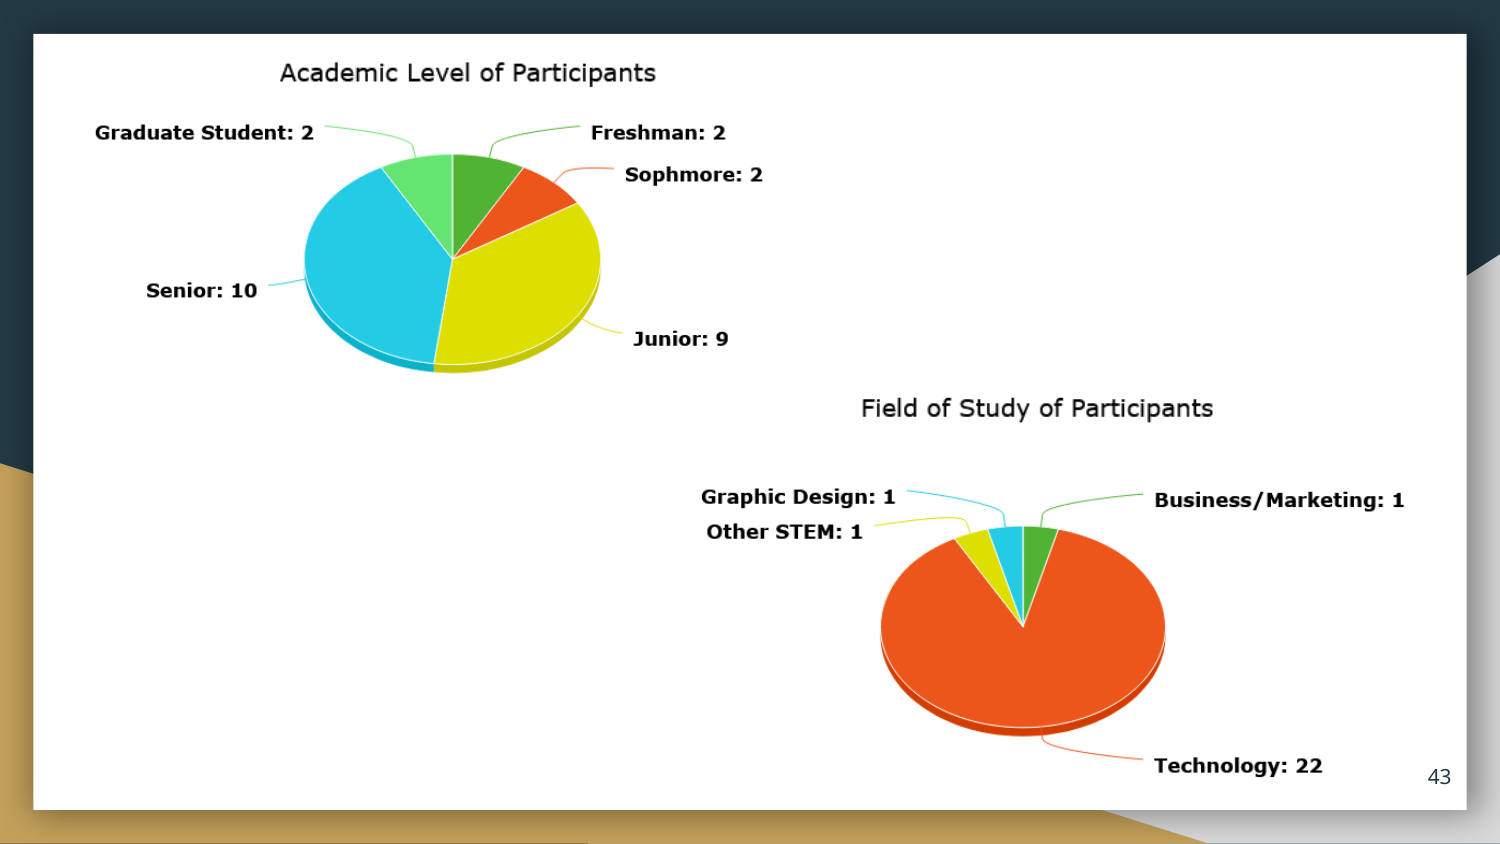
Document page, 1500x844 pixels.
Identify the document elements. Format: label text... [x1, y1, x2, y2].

picture [68, 53, 823, 392]
picture [686, 395, 1420, 789]
slide_number ‹#› [1376, 745, 1467, 810]
